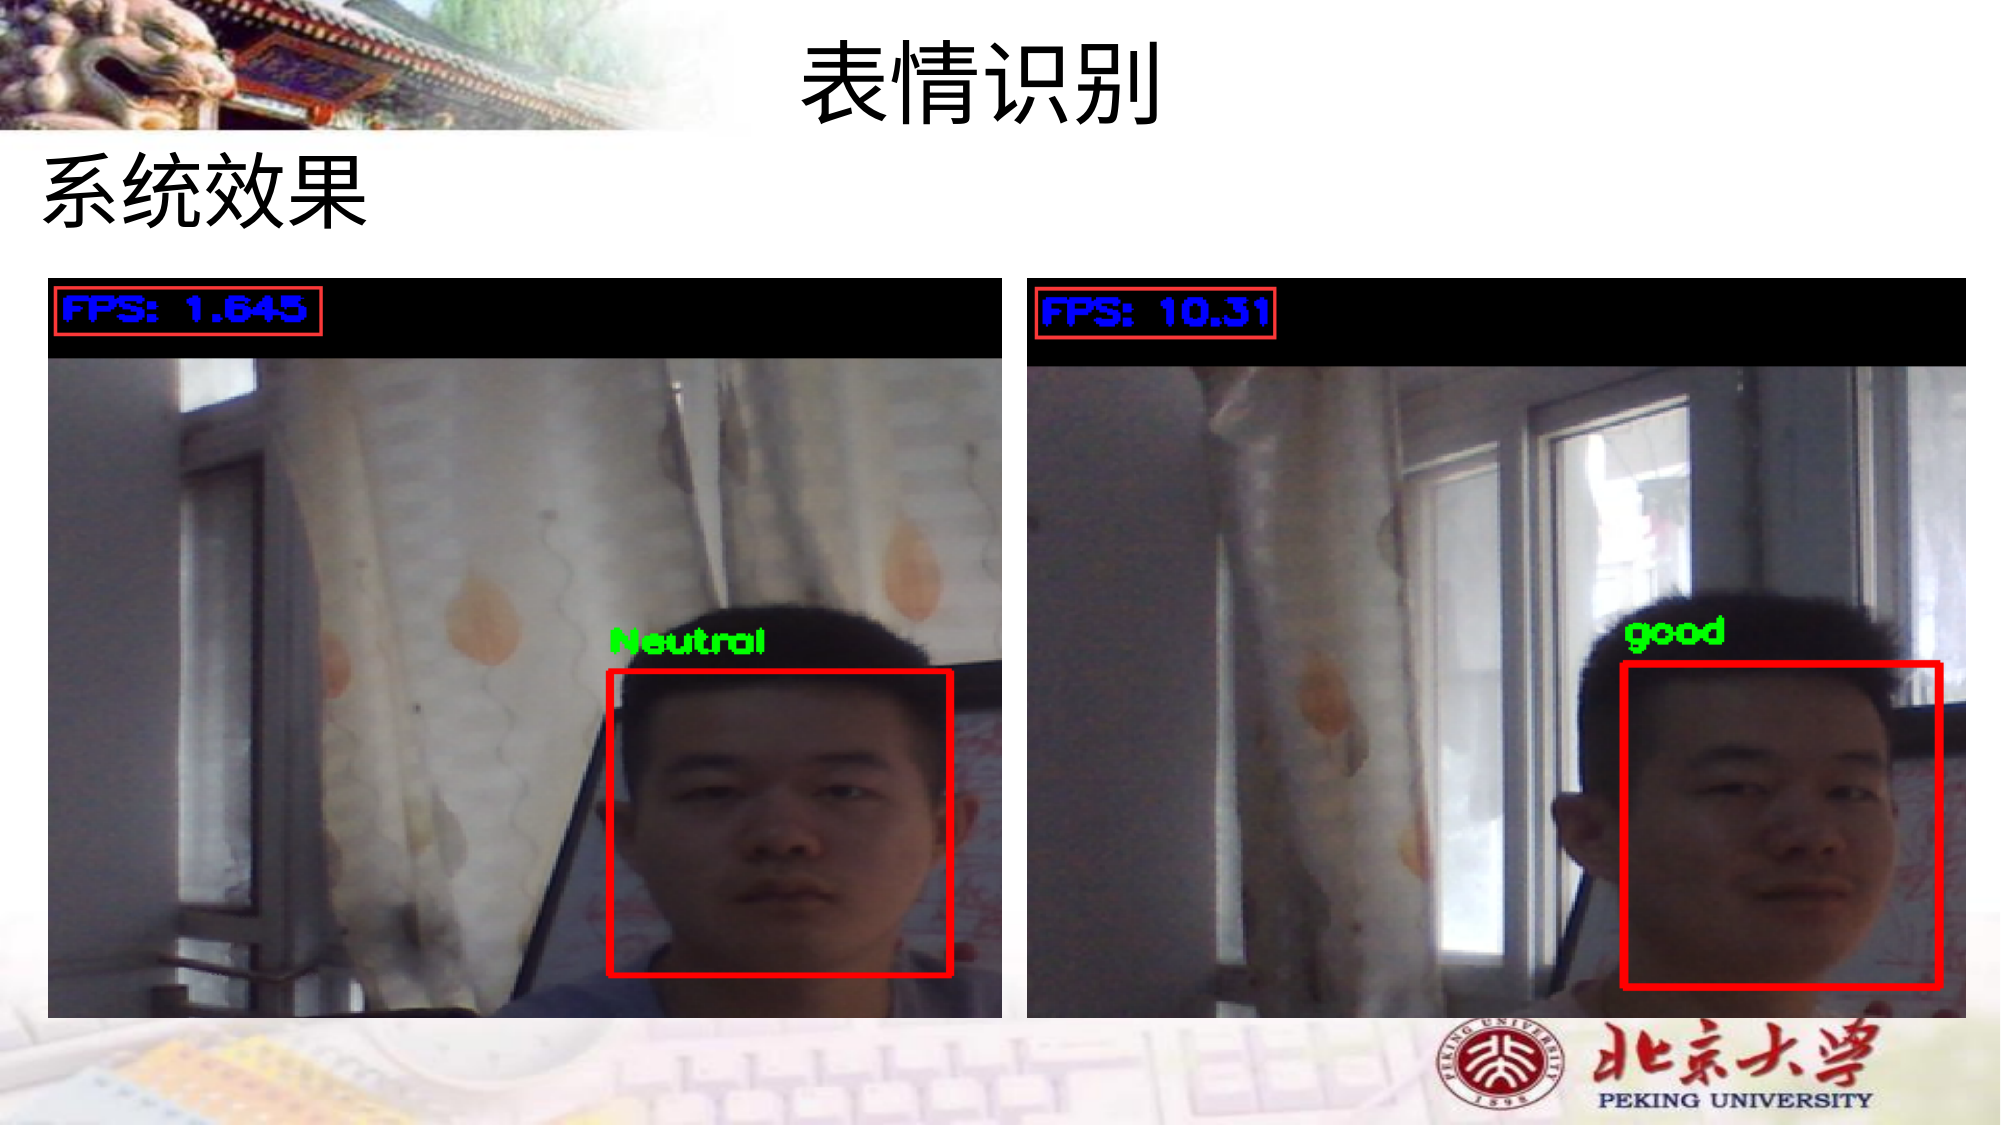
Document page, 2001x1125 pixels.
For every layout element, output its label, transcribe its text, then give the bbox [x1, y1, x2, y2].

picture [0, 0, 2001, 1125]
text_box 系统效果 [22, 131, 386, 247]
title 表情识别 [81, 18, 1882, 207]
